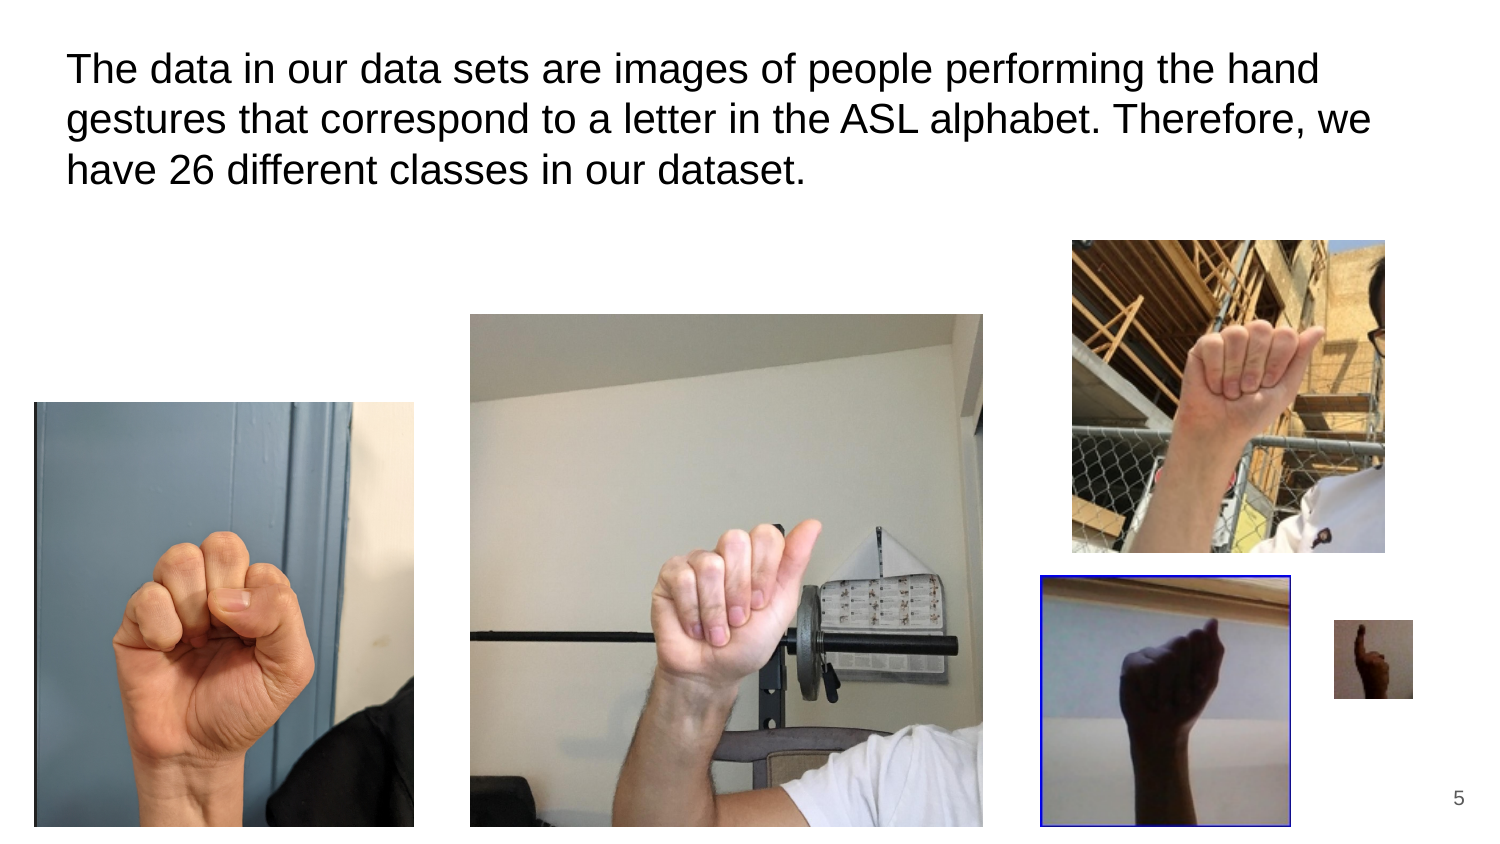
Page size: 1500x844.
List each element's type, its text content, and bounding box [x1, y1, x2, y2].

picture [34, 402, 414, 827]
picture [1334, 620, 1413, 700]
picture [1071, 239, 1385, 553]
title The data in our data sets are images of people performing the hand gestures that correspond to a letter in the ASL alphabet. Therefore, we have 26 different classes in our dataset. [51, 26, 1449, 218]
picture [470, 314, 984, 827]
slide_number ‹#› [1389, 764, 1480, 830]
picture [1039, 575, 1291, 827]
